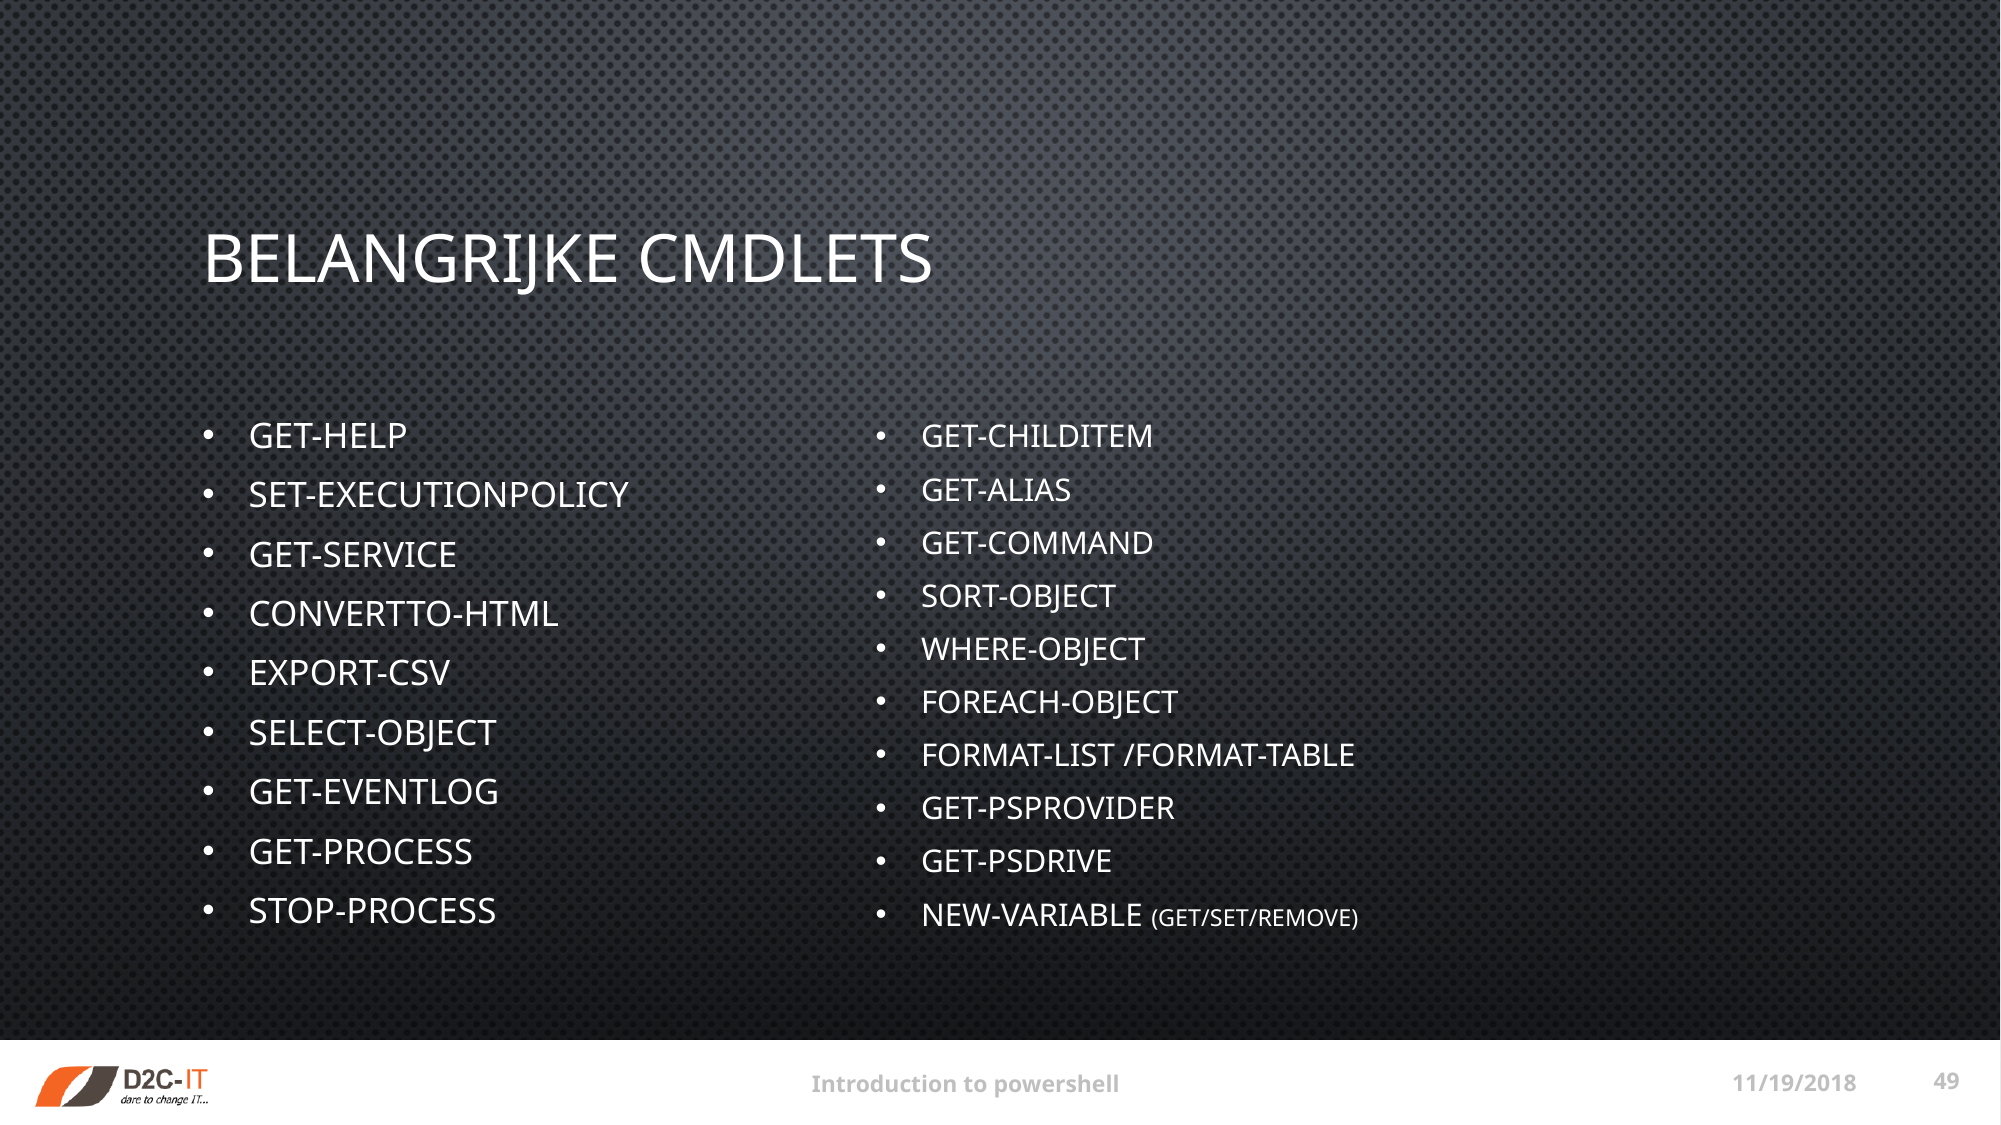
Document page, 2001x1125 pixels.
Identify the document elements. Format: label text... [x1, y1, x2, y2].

text_box Get-help Set-executionpolicy Get-service ConvertTo-Html Export-CSV Select-Object Get-eventlog Get-process Stop-process [187, 405, 773, 941]
footer Introduction to powershell [347, 1053, 1585, 1114]
picture [24, 1060, 229, 1114]
title Belangrijke Cmdlets [187, 99, 1813, 413]
slide_number 49 [1884, 1052, 1975, 1113]
text_box Get-childitem Get-alias Get-command Sort-object Where-object Foreach-Object Format-list /Format-table Get-psprovider Get-psdrive New-variable (get/set/remove) [860, 409, 1447, 945]
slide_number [1609, 1052, 1873, 1113]
